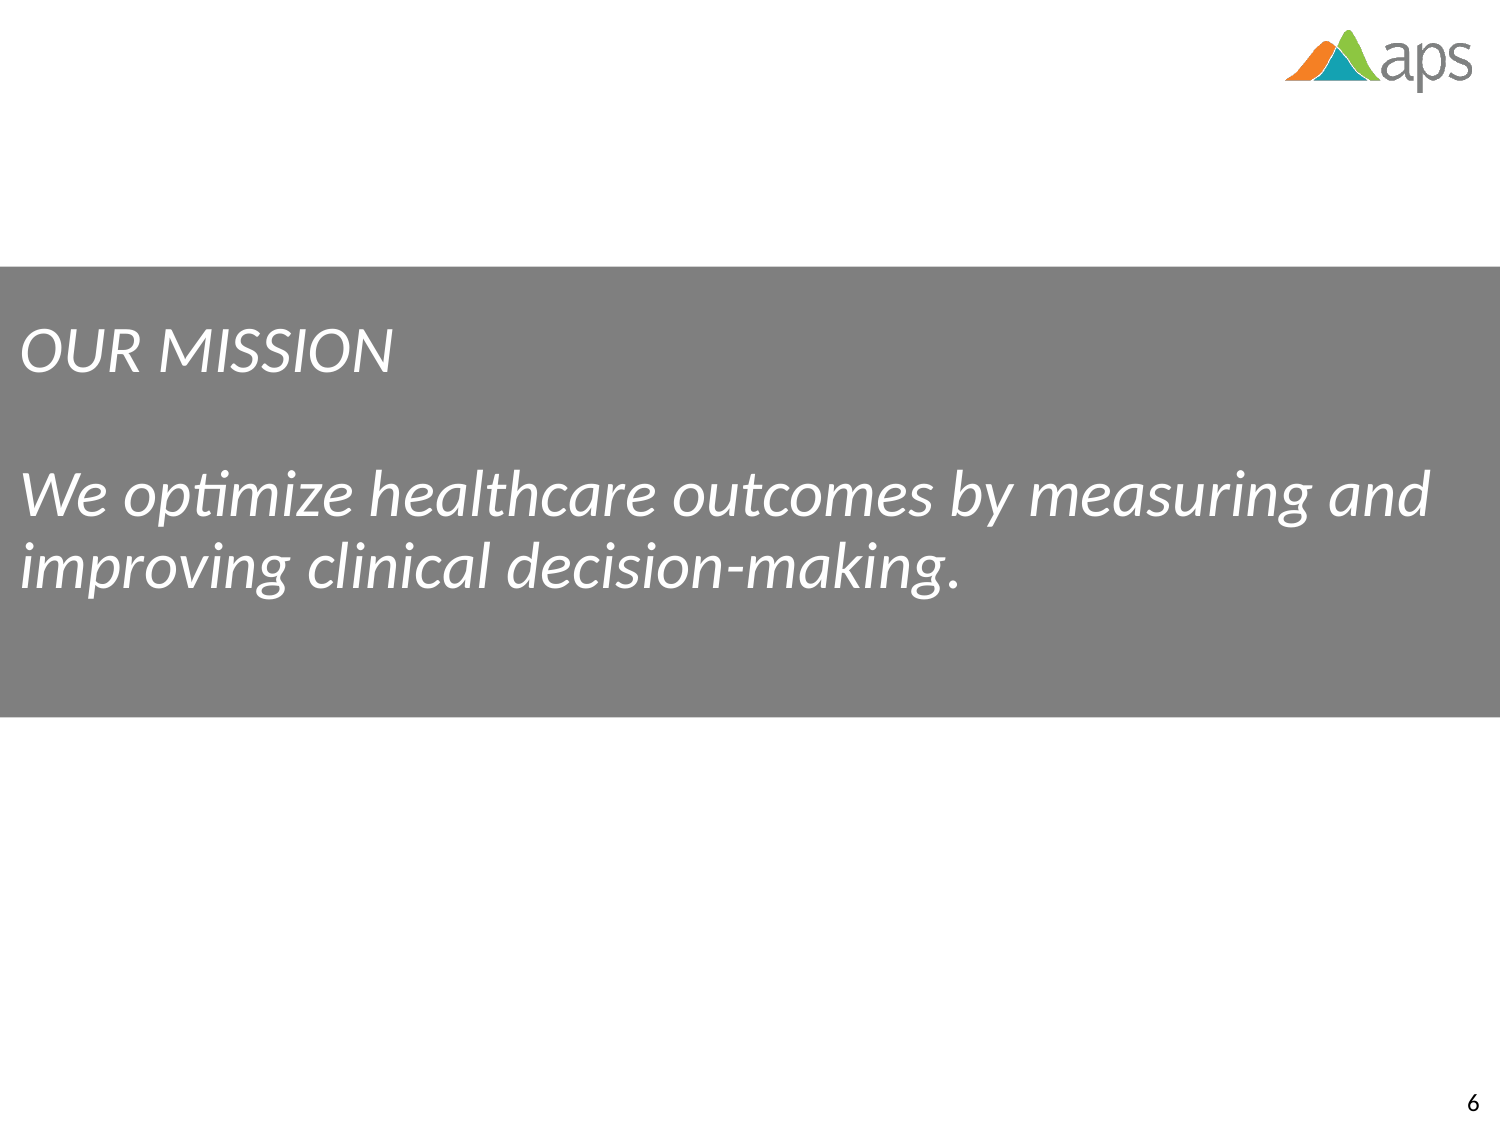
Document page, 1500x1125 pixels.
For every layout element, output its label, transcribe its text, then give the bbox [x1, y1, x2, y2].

title OUR MISSION We optimize healthcare outcomes by measuring and improving clinical decision-making. [19, 314, 1459, 607]
picture [1279, 24, 1477, 98]
